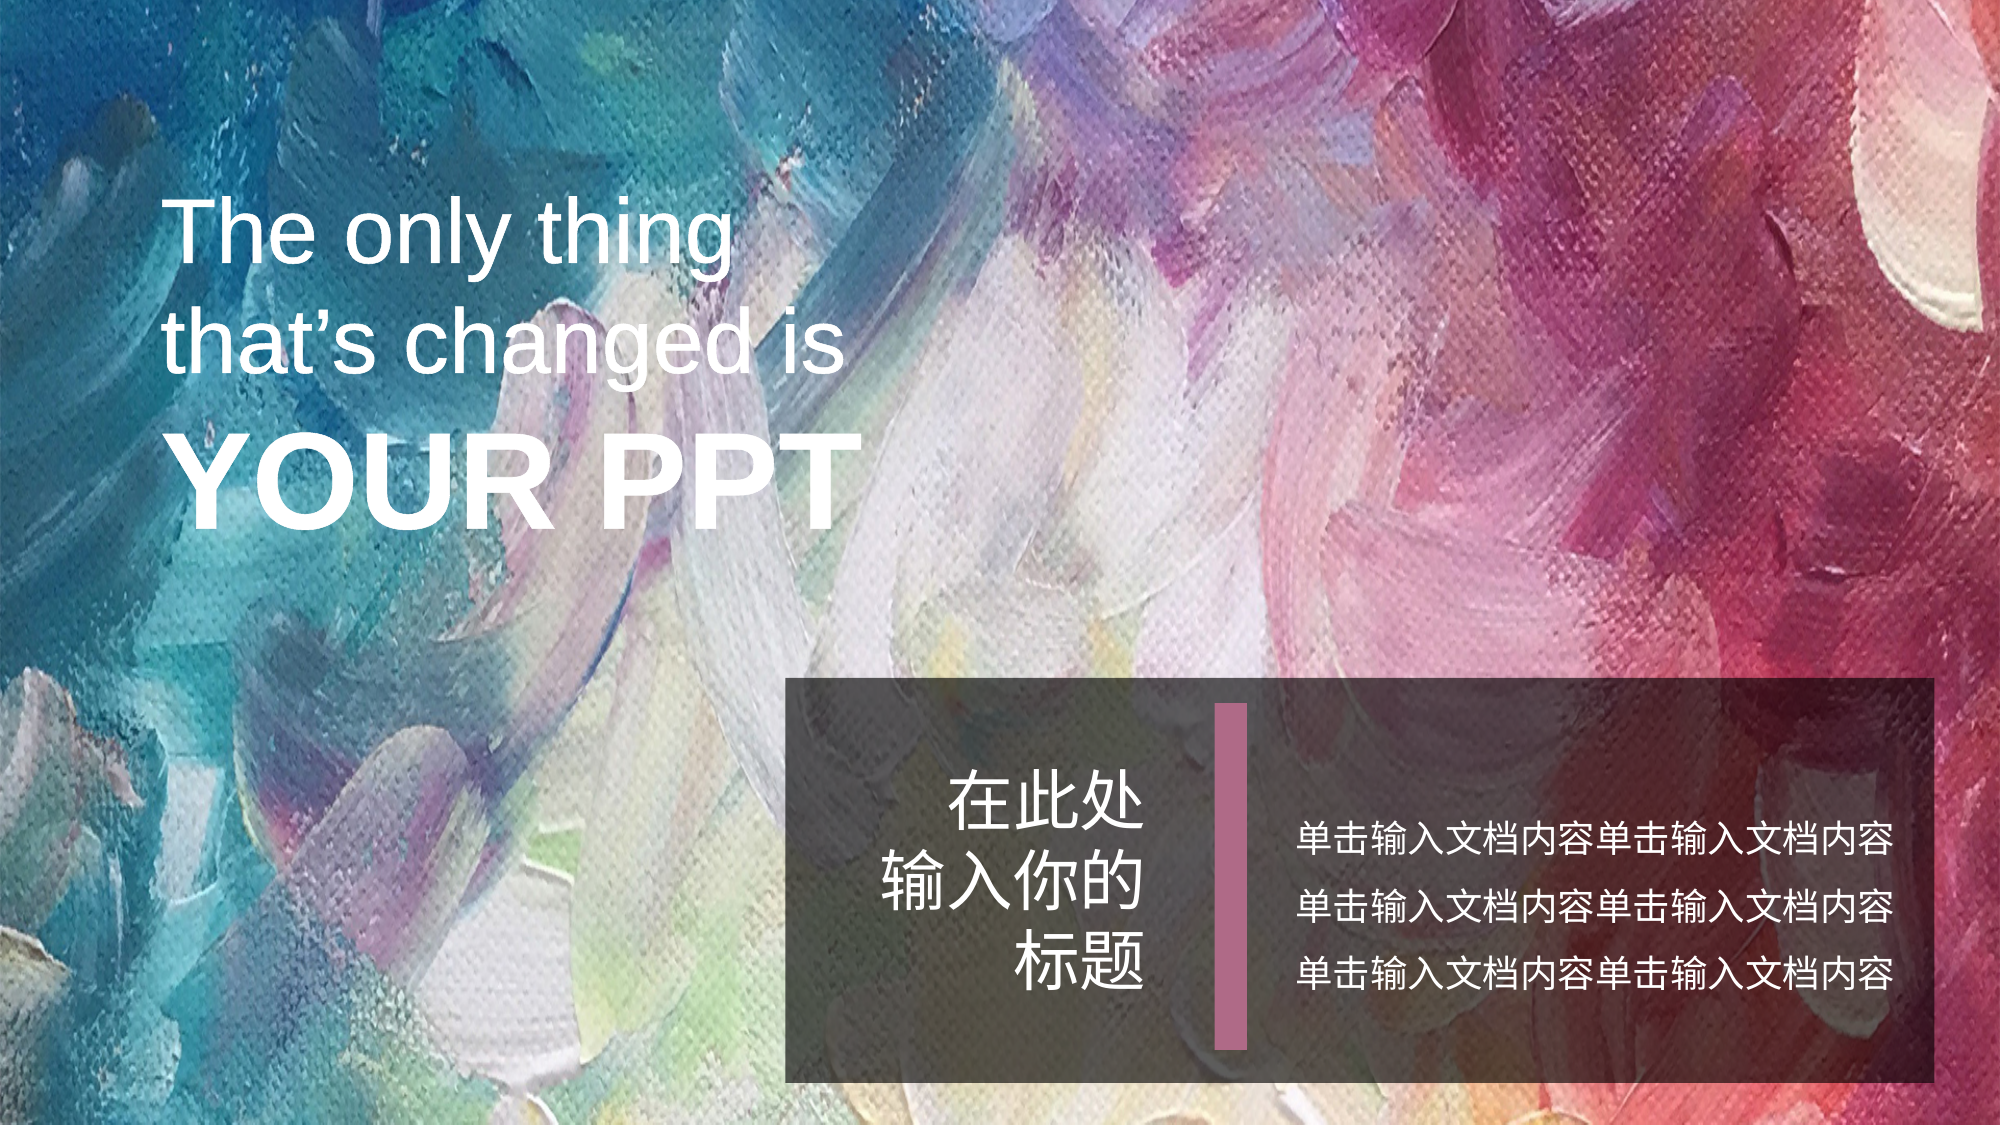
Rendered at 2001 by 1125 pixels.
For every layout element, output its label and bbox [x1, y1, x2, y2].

text_box [785, 677, 1935, 1083]
picture [0, 0, 2000, 1125]
